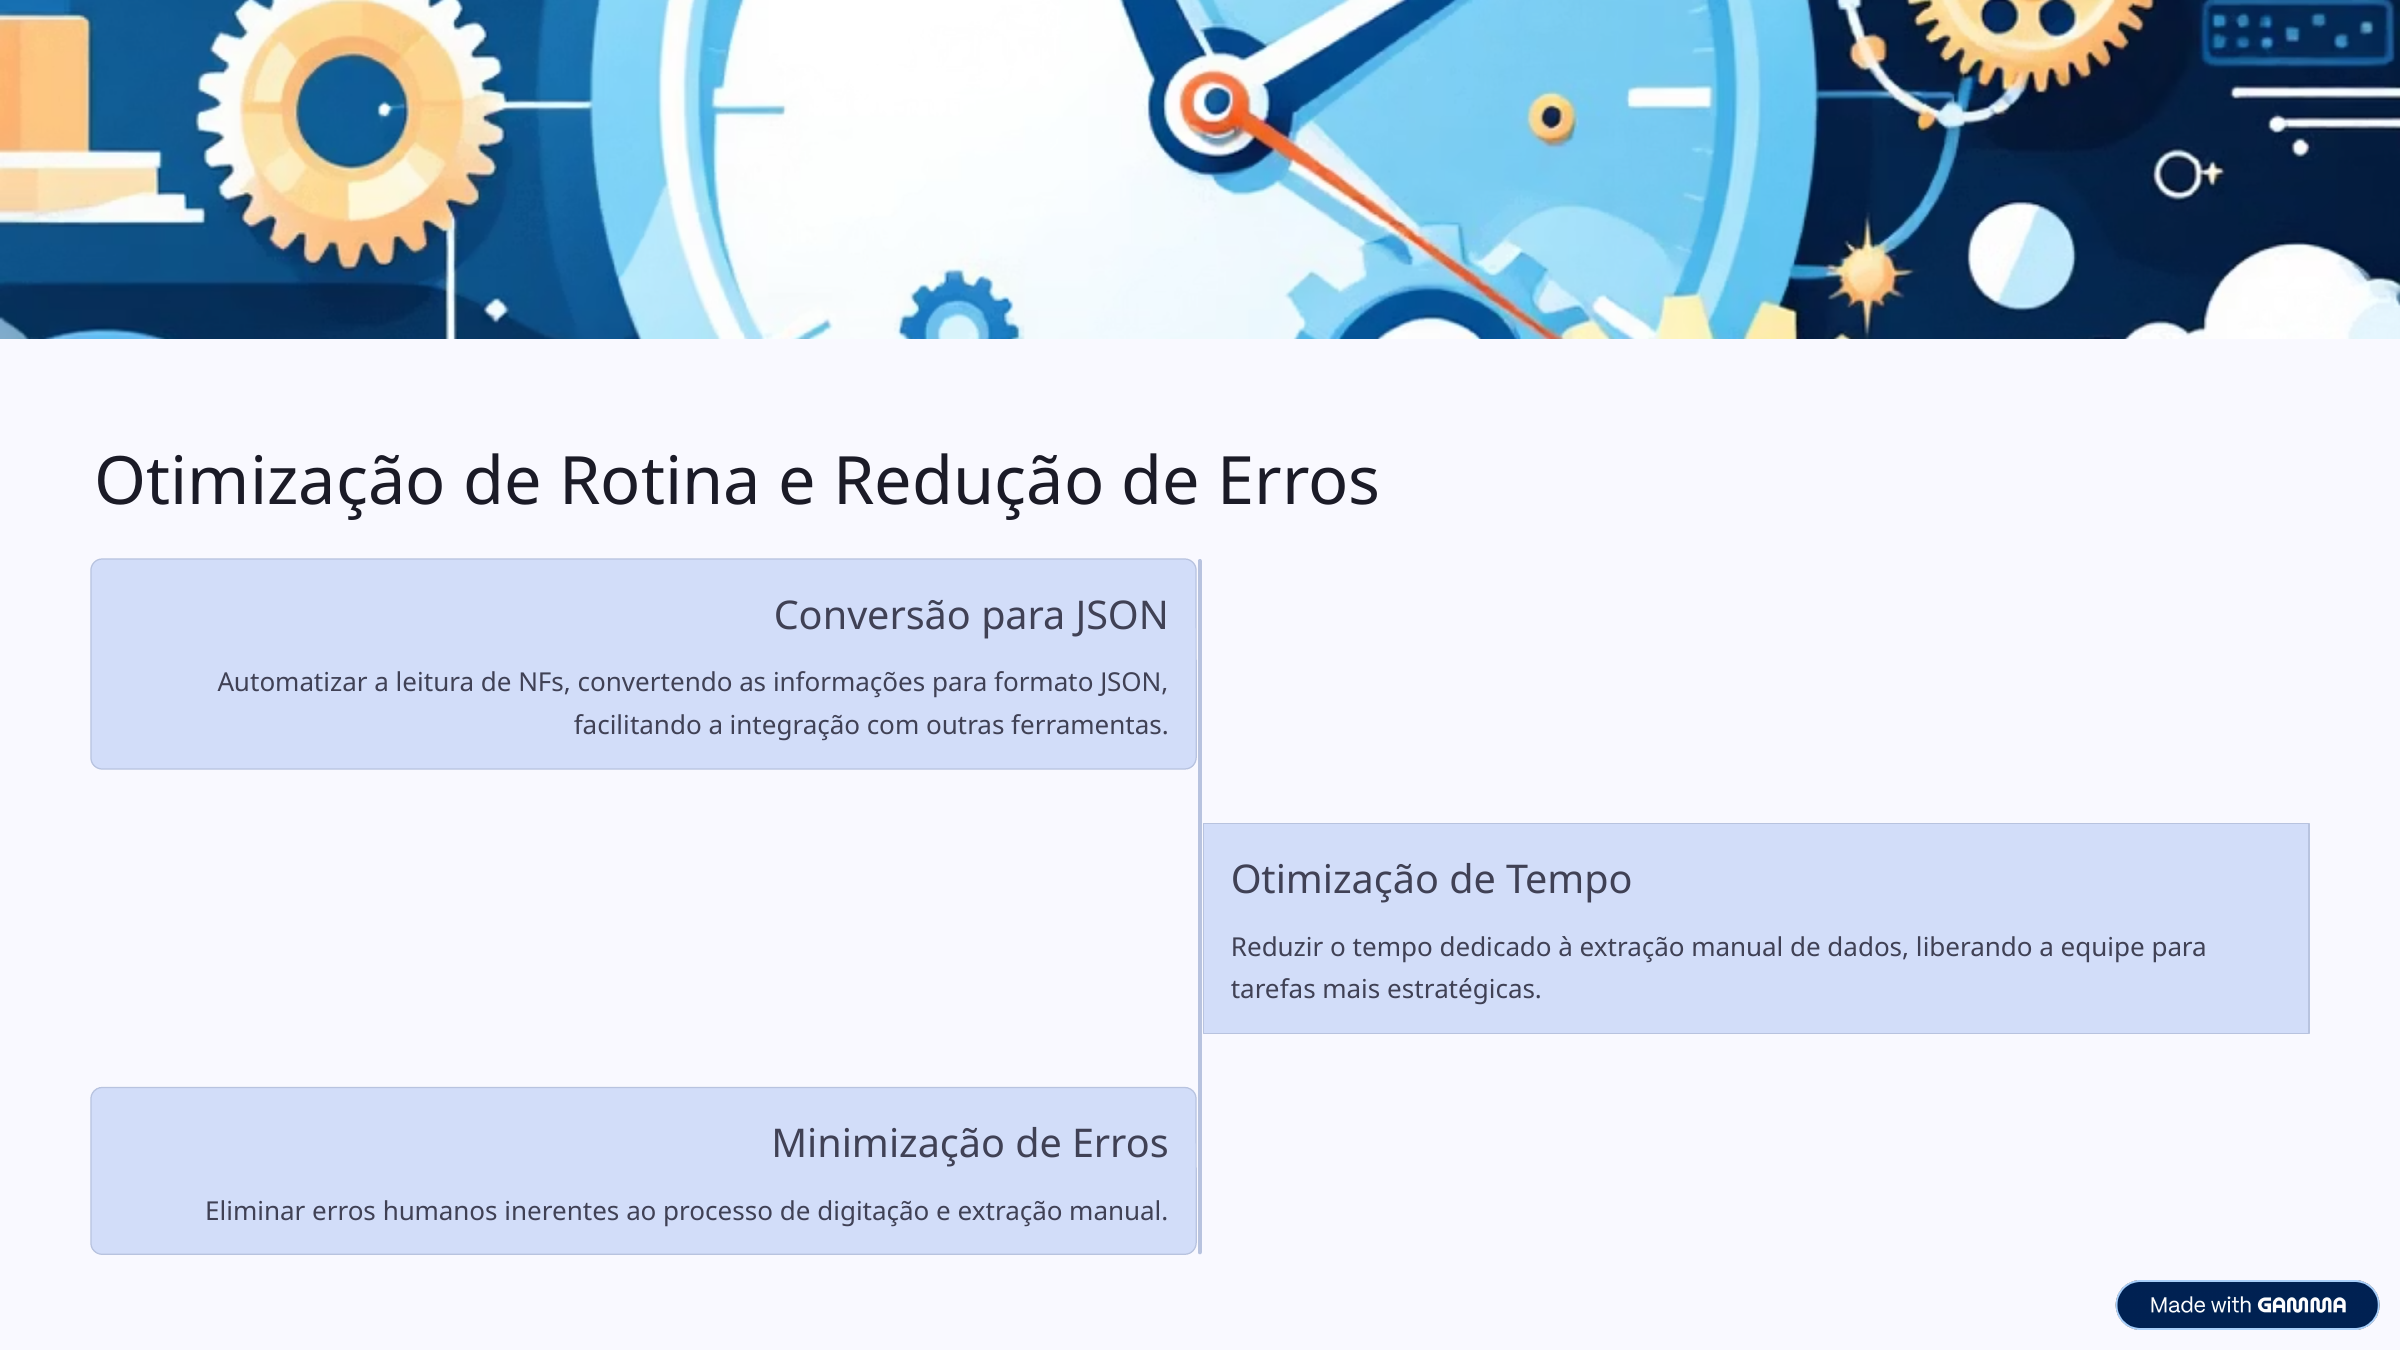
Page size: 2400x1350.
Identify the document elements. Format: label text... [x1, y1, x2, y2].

text_box [90, 1087, 1197, 1255]
text_box Otimização de Rotina e Redução de Erros [94, 433, 1493, 519]
picture [2106, 1271, 2389, 1339]
text_box Otimização de Tempo [1230, 851, 1676, 903]
text_box Reduzir o tempo dedicado à extração manual de dados, liberando a equipe para tarefas mais estratégicas. [1230, 918, 2281, 1006]
text_box Minimização de Erros [734, 1115, 1170, 1167]
text_box Conversão para JSON [738, 587, 1170, 639]
text_box [90, 558, 1197, 770]
text_box [1203, 823, 2309, 1034]
text_box [1198, 559, 1202, 1255]
text_box Eliminar erros humanos inerentes ao processo de digitação e extração manual. [119, 1182, 1170, 1226]
picture [0, 0, 2400, 339]
text_box Automatizar a leitura de NFs, convertendo as informações para formato JSON, facilitando a integração com outras ferramentas. [119, 654, 1170, 741]
